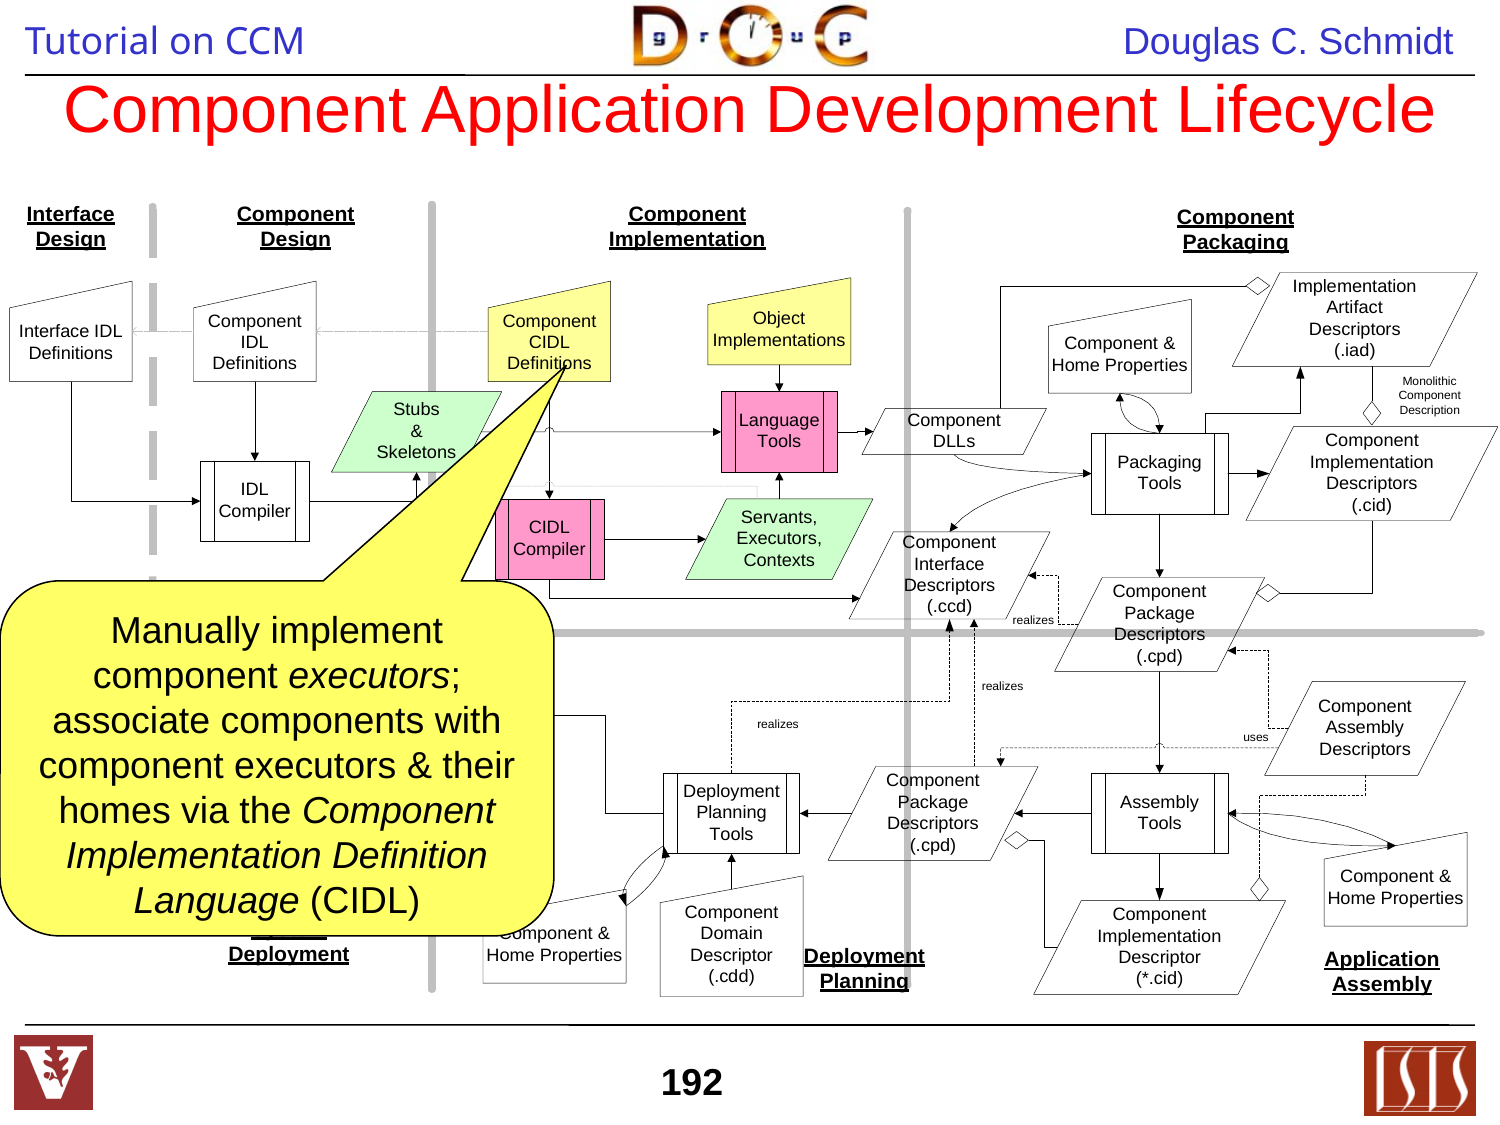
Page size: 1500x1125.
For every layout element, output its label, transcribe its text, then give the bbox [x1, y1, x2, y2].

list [0, 190, 1500, 1010]
title Component Application Development Lifecycle [0, 74, 1500, 138]
picture [14, 1035, 93, 1110]
picture [624, 0, 875, 71]
picture [1364, 1041, 1476, 1116]
